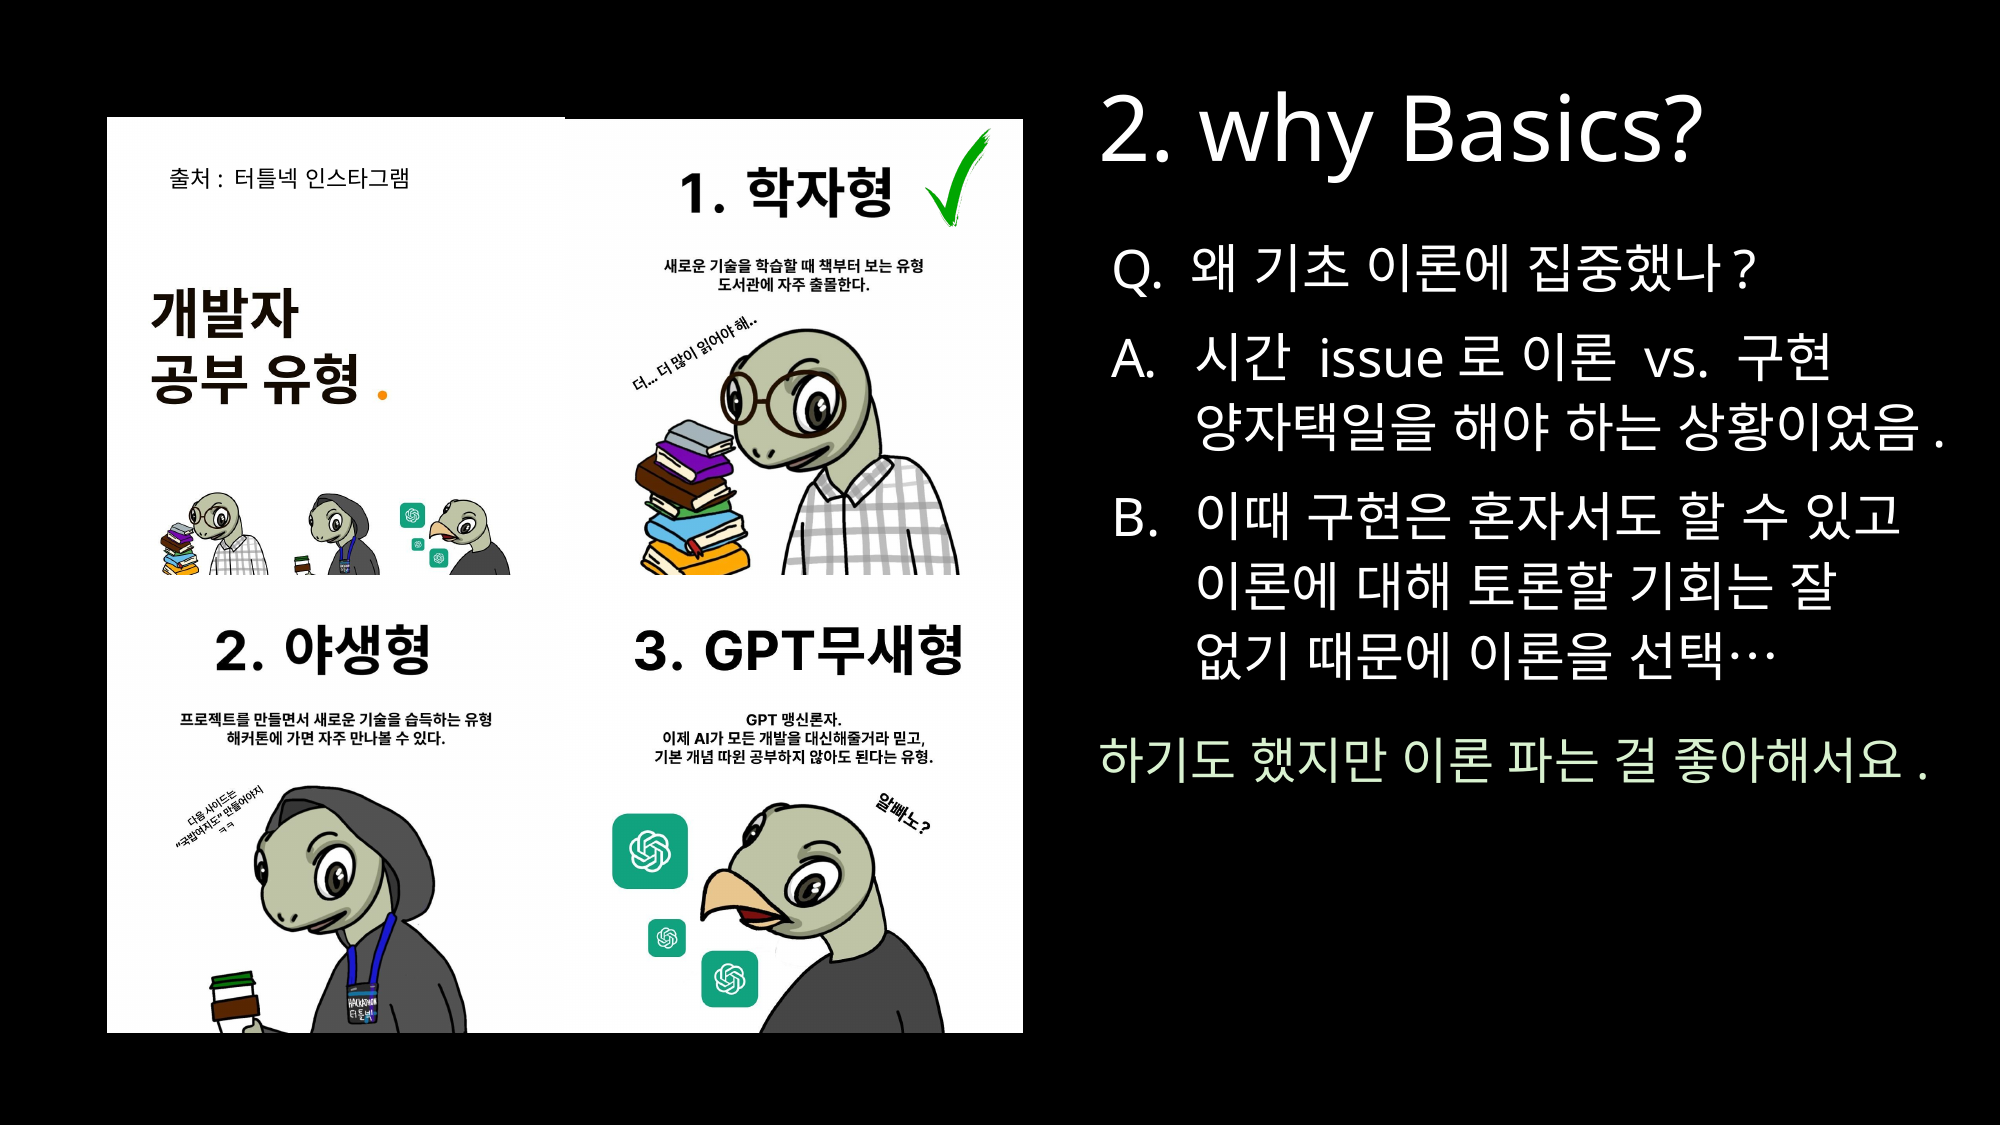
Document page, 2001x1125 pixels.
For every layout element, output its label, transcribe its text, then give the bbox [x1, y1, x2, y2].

title 2. why Basics? [1083, 23, 1888, 241]
list Q. 왜 기초 이론에 집중했나? 시간 issue로 이론 vs. 구현 양자택일을 해야 하는 상황이었음. 이때 구현은 혼자서도 할 수 있고 이론에 대해 토론할 기회는 잘 없기 때문에 이론을 선택… [1096, 221, 1949, 720]
picture [913, 120, 1001, 238]
text_box 하기도 했지만 이론 파는 걸 좋아해서요. [1083, 721, 1962, 797]
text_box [106, 117, 1024, 1034]
